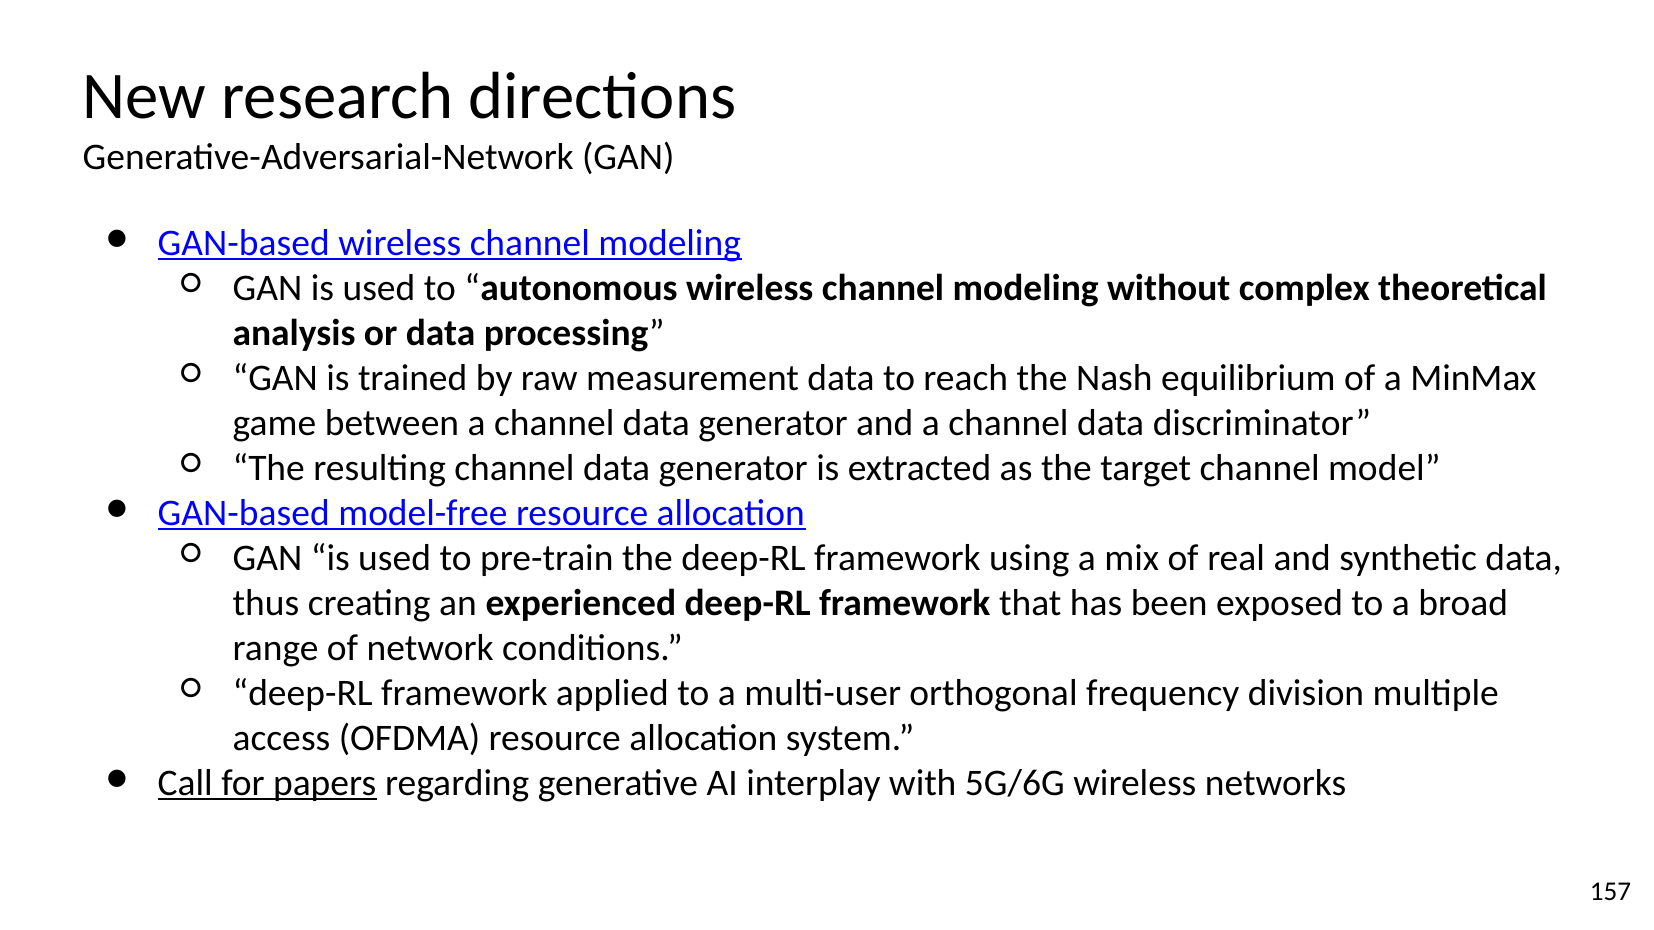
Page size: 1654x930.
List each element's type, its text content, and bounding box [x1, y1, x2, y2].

slide_number ‹#› [1546, 858, 1647, 930]
title New research directions Generative-Adversarial-Network (GAN) [82, 37, 1571, 193]
list GAN-based wireless channel modeling GAN is used to “autonomous wireless channel modeling without complex theoretical analysis or data processing” “GAN is trained by raw measurement data to reach the Nash equilibrium of a MinMax game between a channel data generator and a channel data discriminator” “The resulting channel data generator is extracted as the target channel model” GAN-based model-free resource allocation GAN “is used to pre-train the deep-RL framework using a mix of real and synthetic data, thus creating an experienced deep-RL framework that has been exposed to a broad range of network conditions.” “deep-RL framework applied to a multi-user orthogonal frequency division multiple access (OFDMA) resource allocation system.” Call for papers regarding generative AI interplay with 5G/6G wireless networks [82, 217, 1571, 850]
